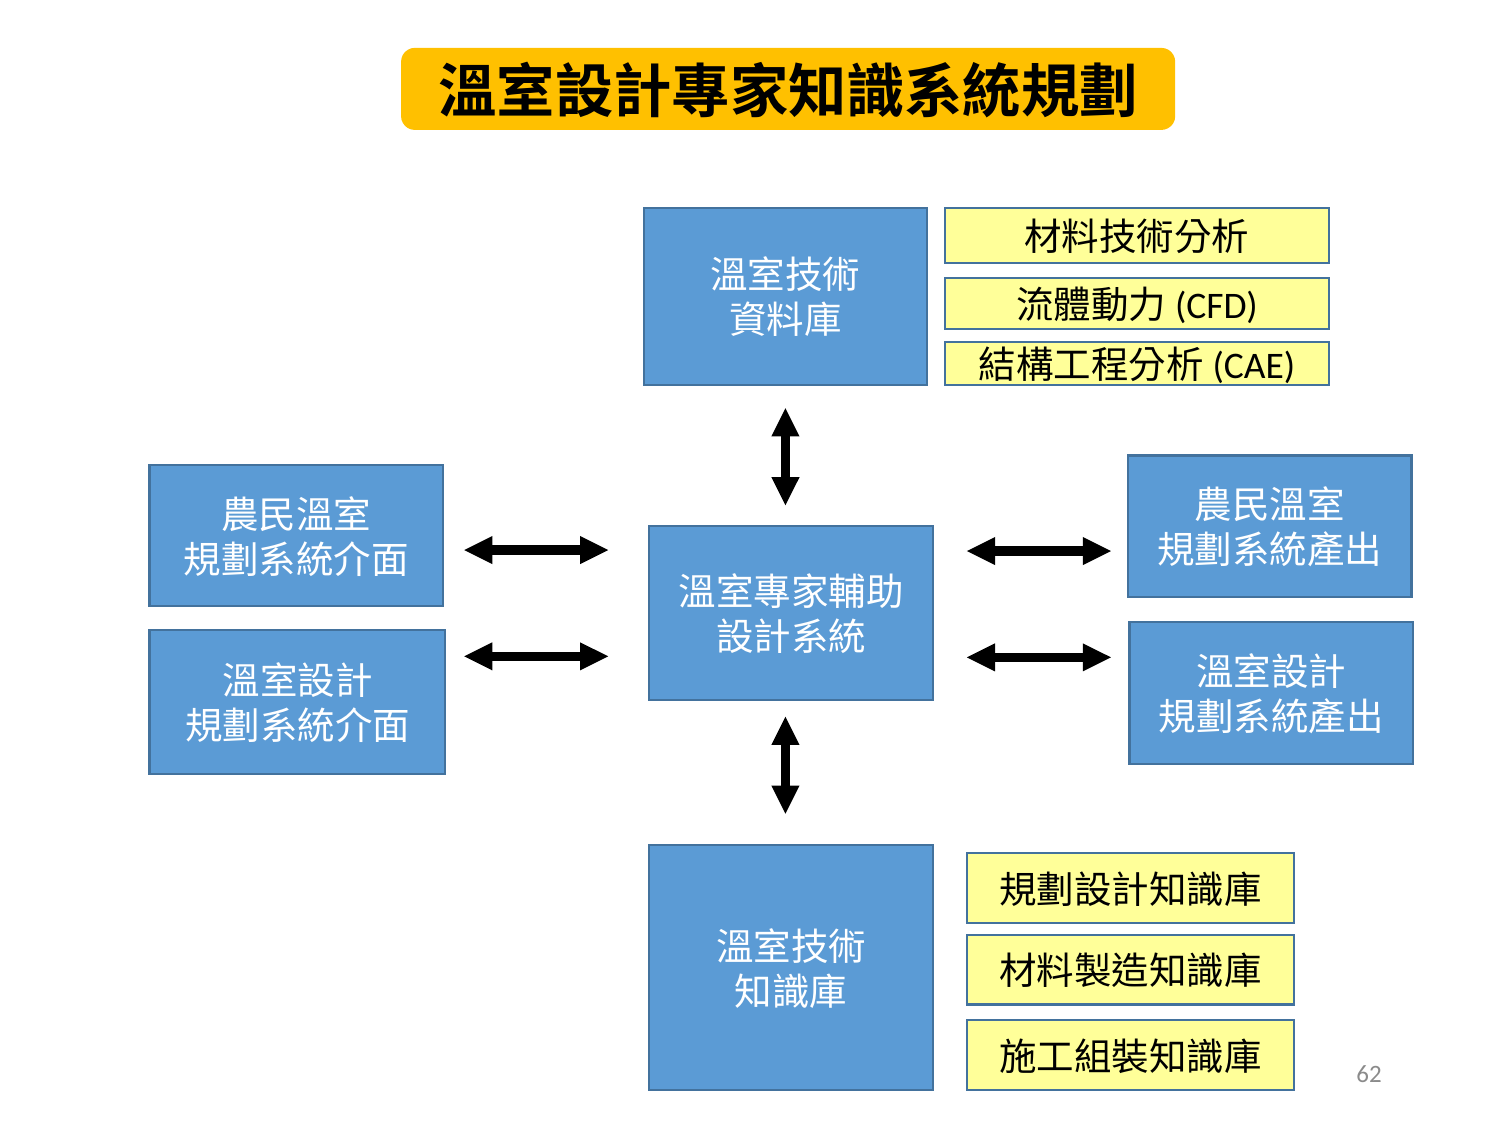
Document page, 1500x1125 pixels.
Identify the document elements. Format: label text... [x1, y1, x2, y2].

text_box 規劃設計知識庫 [966, 852, 1295, 924]
text_box 材料技術分析 [944, 207, 1330, 264]
text_box 溫室技術 知識庫 [648, 844, 934, 1091]
text_box 結構工程分析(CAE) [944, 341, 1330, 386]
slide_number 62 [1059, 1042, 1397, 1103]
text_box 溫室技術 資料庫 [643, 207, 928, 386]
text_box 農民溫室 規劃系統介面 [148, 464, 444, 607]
text_box 材料製造知識庫 [966, 934, 1295, 1006]
text_box 農民溫室 規劃系統產出 [1127, 454, 1413, 598]
text_box 溫室設計 規劃系統介面 [148, 629, 446, 775]
text_box 溫室專家輔助 設計系統 [648, 525, 934, 701]
text_box 溫室設計 規劃系統產出 [1128, 621, 1414, 765]
text_box 施工組裝知識庫 [966, 1019, 1295, 1091]
text_box 溫室設計專家知識系統規劃 [400, 46, 1177, 131]
text_box 流體動力(CFD) [944, 277, 1330, 330]
